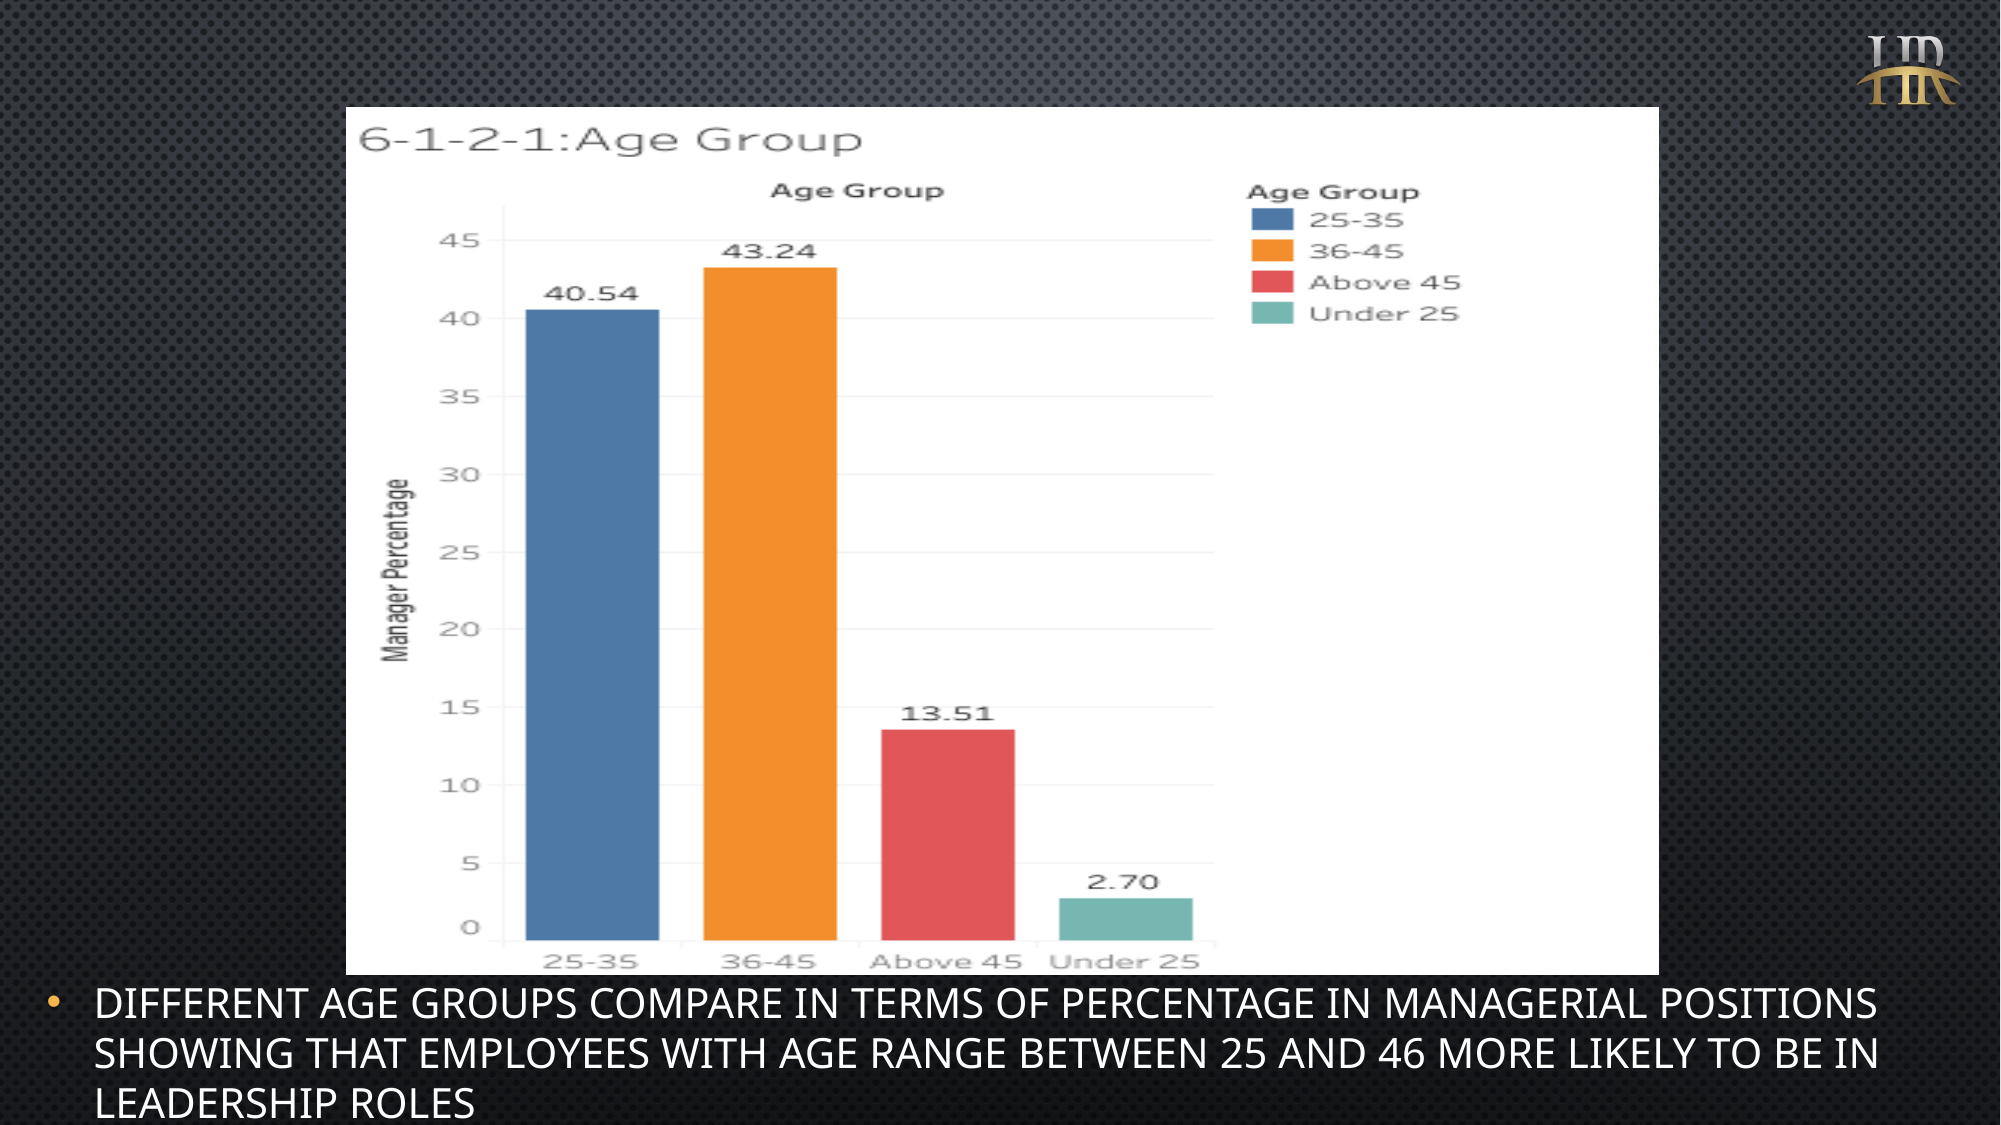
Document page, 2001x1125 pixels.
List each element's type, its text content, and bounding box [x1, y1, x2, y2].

text_box Different age groups compare in terms of percentage in managerial positions showing that employees with age range between 25 and 46 more likely to be in leadership roles [31, 1011, 1936, 1092]
picture [1854, 27, 1963, 108]
picture [346, 107, 1659, 975]
